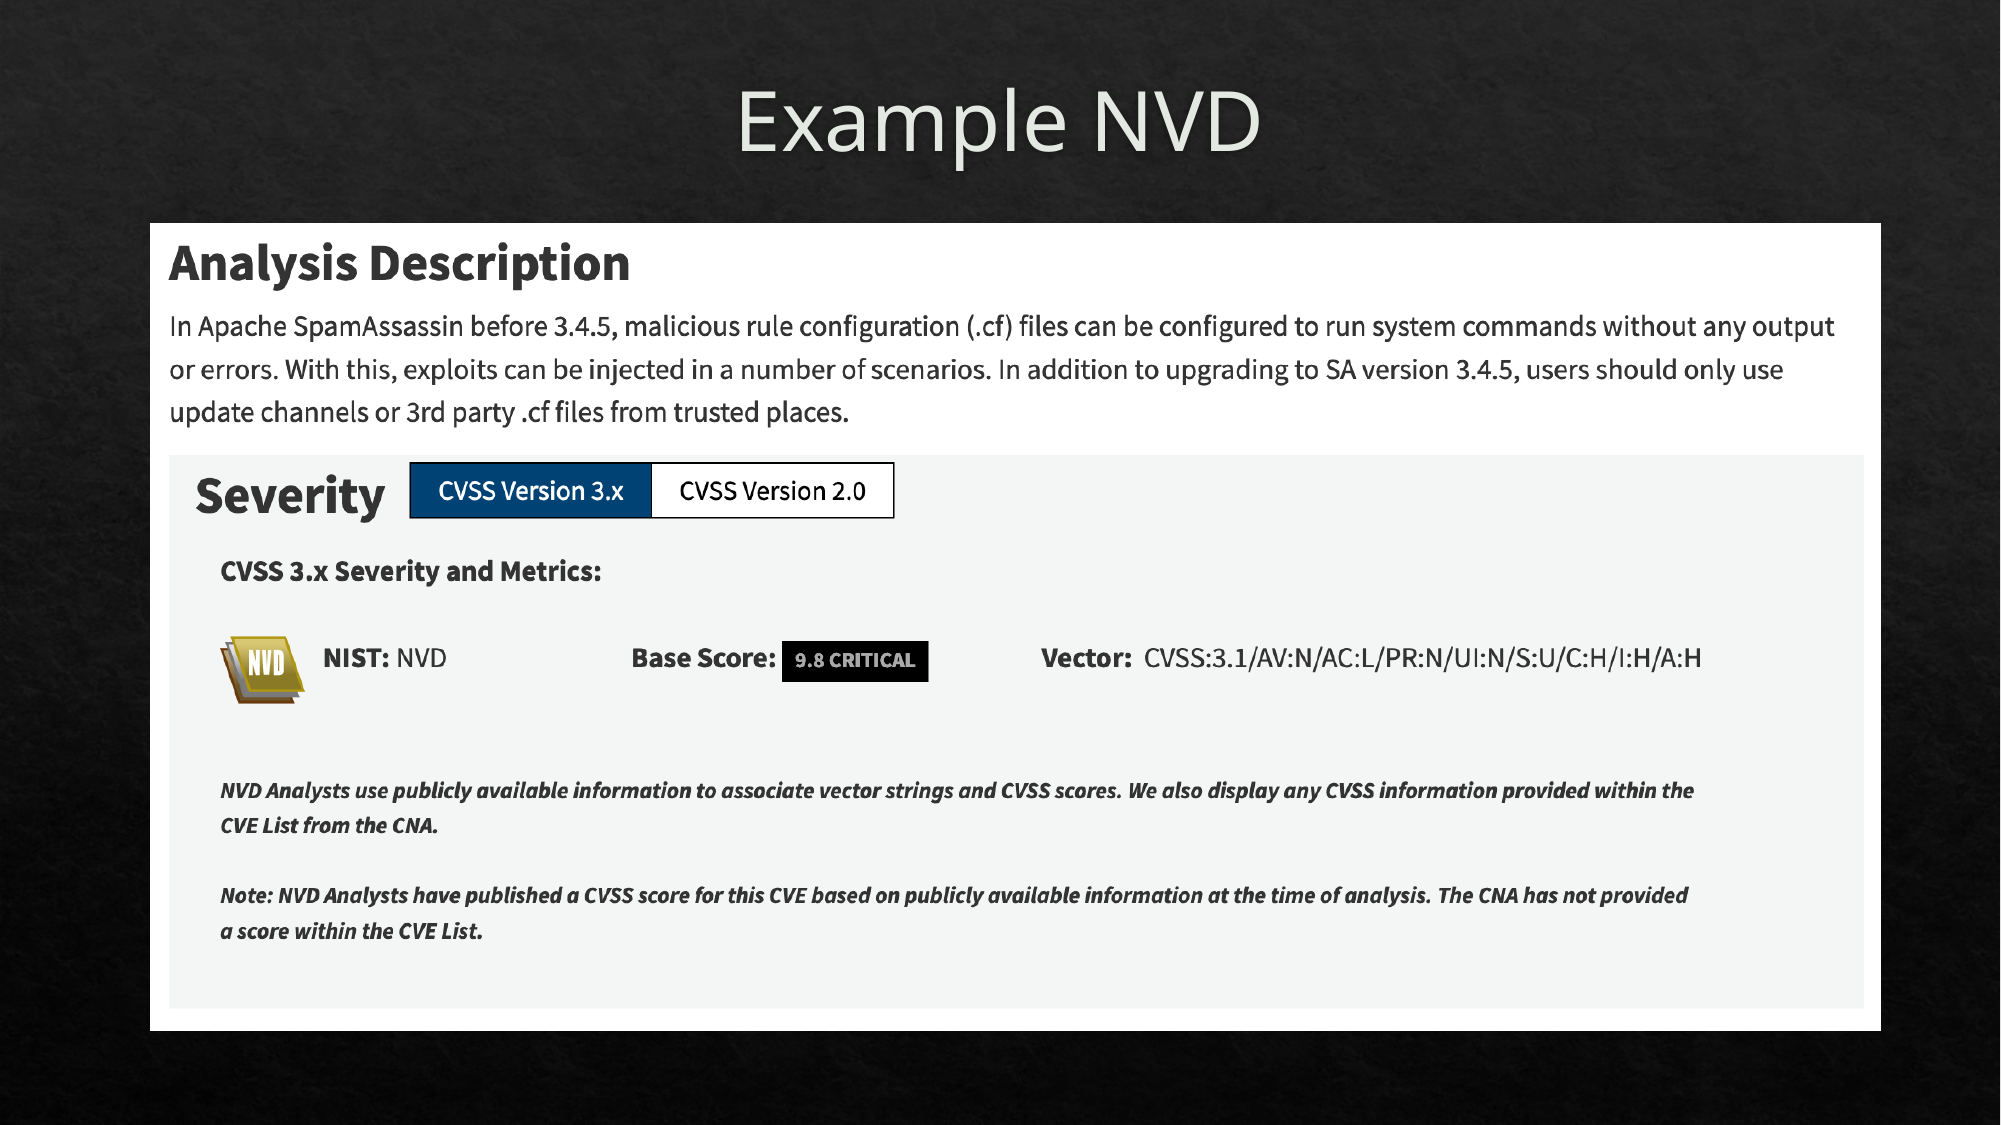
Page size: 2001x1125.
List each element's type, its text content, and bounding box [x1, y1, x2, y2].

picture [150, 223, 1882, 1031]
title Example NVD [150, 21, 1850, 219]
